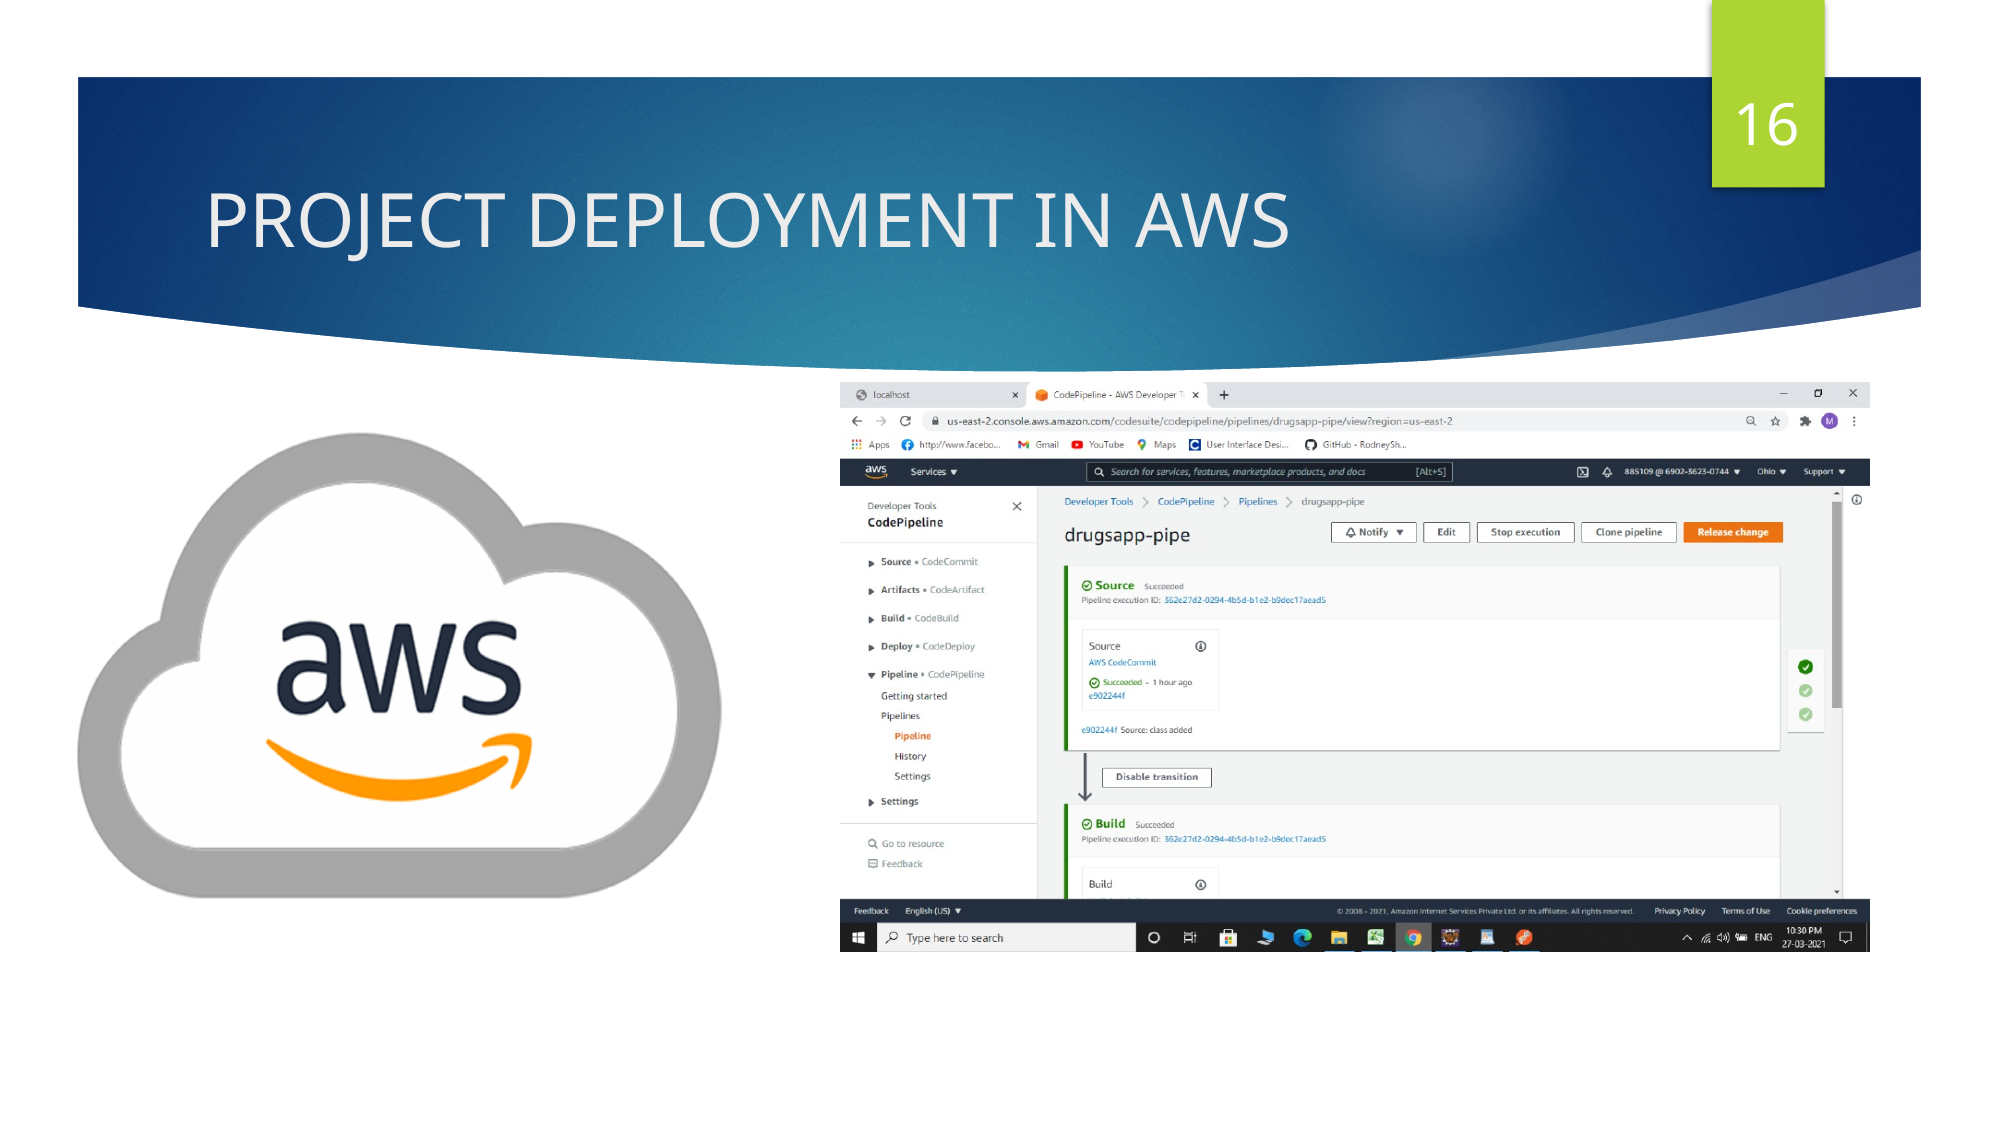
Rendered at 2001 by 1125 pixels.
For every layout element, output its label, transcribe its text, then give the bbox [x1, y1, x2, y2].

picture [76, 382, 778, 952]
title PROJECT DEPLOYMENT IN AWS [189, 159, 1627, 276]
slide_number 16 [1698, 48, 1836, 175]
picture [840, 382, 1870, 952]
picture [79, 78, 1920, 371]
